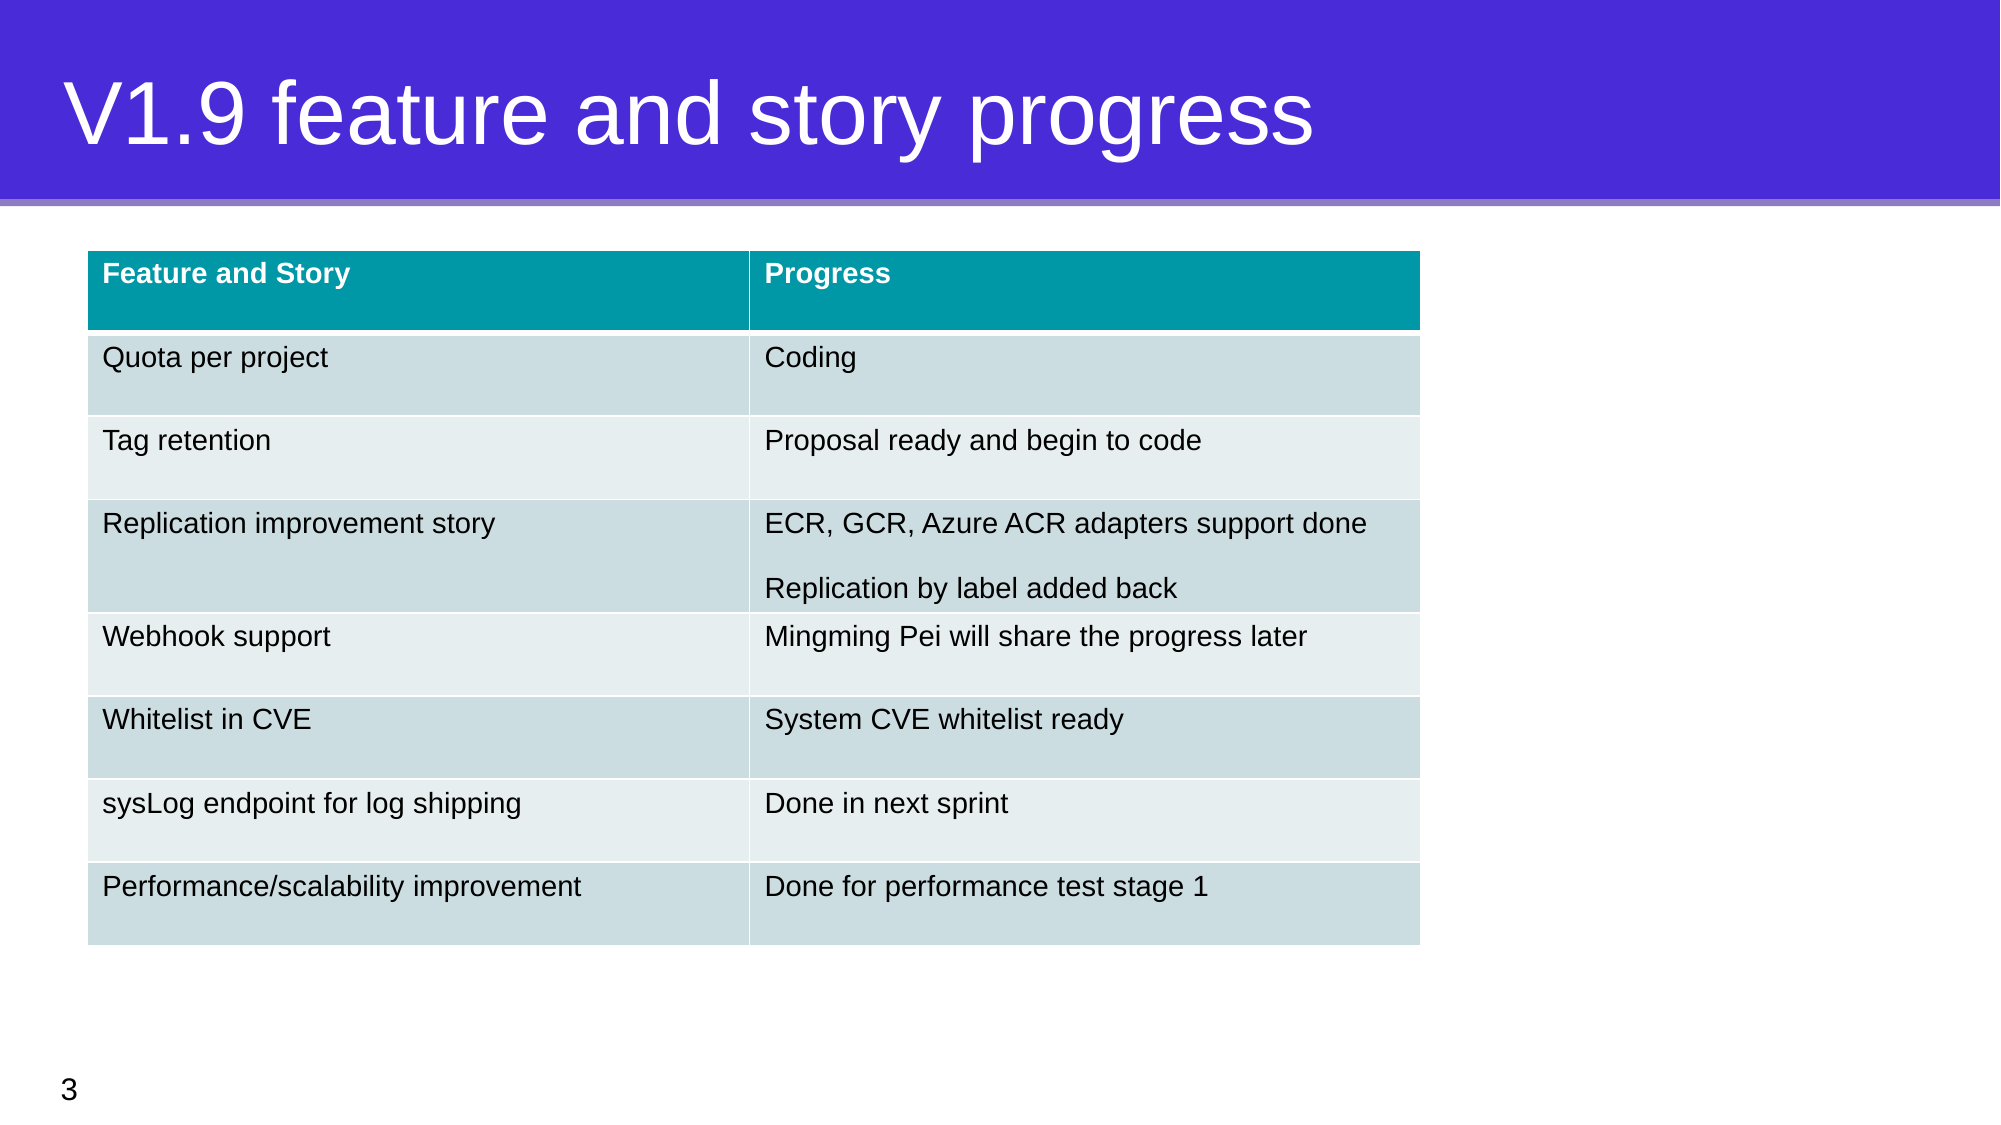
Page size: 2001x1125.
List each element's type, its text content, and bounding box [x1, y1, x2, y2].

table_header Progress [750, 251, 1420, 330]
table_cell Done for performance test stage 1 [750, 863, 1420, 945]
table_cell Replication improvement story [88, 500, 749, 612]
table_cell System CVE whitelist ready [750, 697, 1420, 778]
table_cell Webhook support [88, 614, 749, 695]
table_cell ECR, GCR, Azure ACR adapters support done Replication by label added back [750, 500, 1420, 612]
table_cell Proposal ready and begin to code [750, 417, 1420, 499]
table_header Feature and Story [88, 251, 749, 330]
table_cell sysLog endpoint for log shipping [88, 780, 749, 861]
table_cell Whitelist in CVE [88, 697, 749, 778]
table_cell Quota per project [88, 336, 749, 415]
table_cell Done in next sprint [750, 780, 1420, 861]
table_cell Coding [750, 336, 1420, 415]
title V1.9 feature and story progress [43, 34, 1907, 161]
table_cell Performance/scalability improvement [88, 863, 749, 945]
table_cell Tag retention [88, 417, 749, 499]
table_cell Mingming Pei will share the progress later [750, 614, 1420, 695]
slide_number 3 [40, 1044, 161, 1125]
